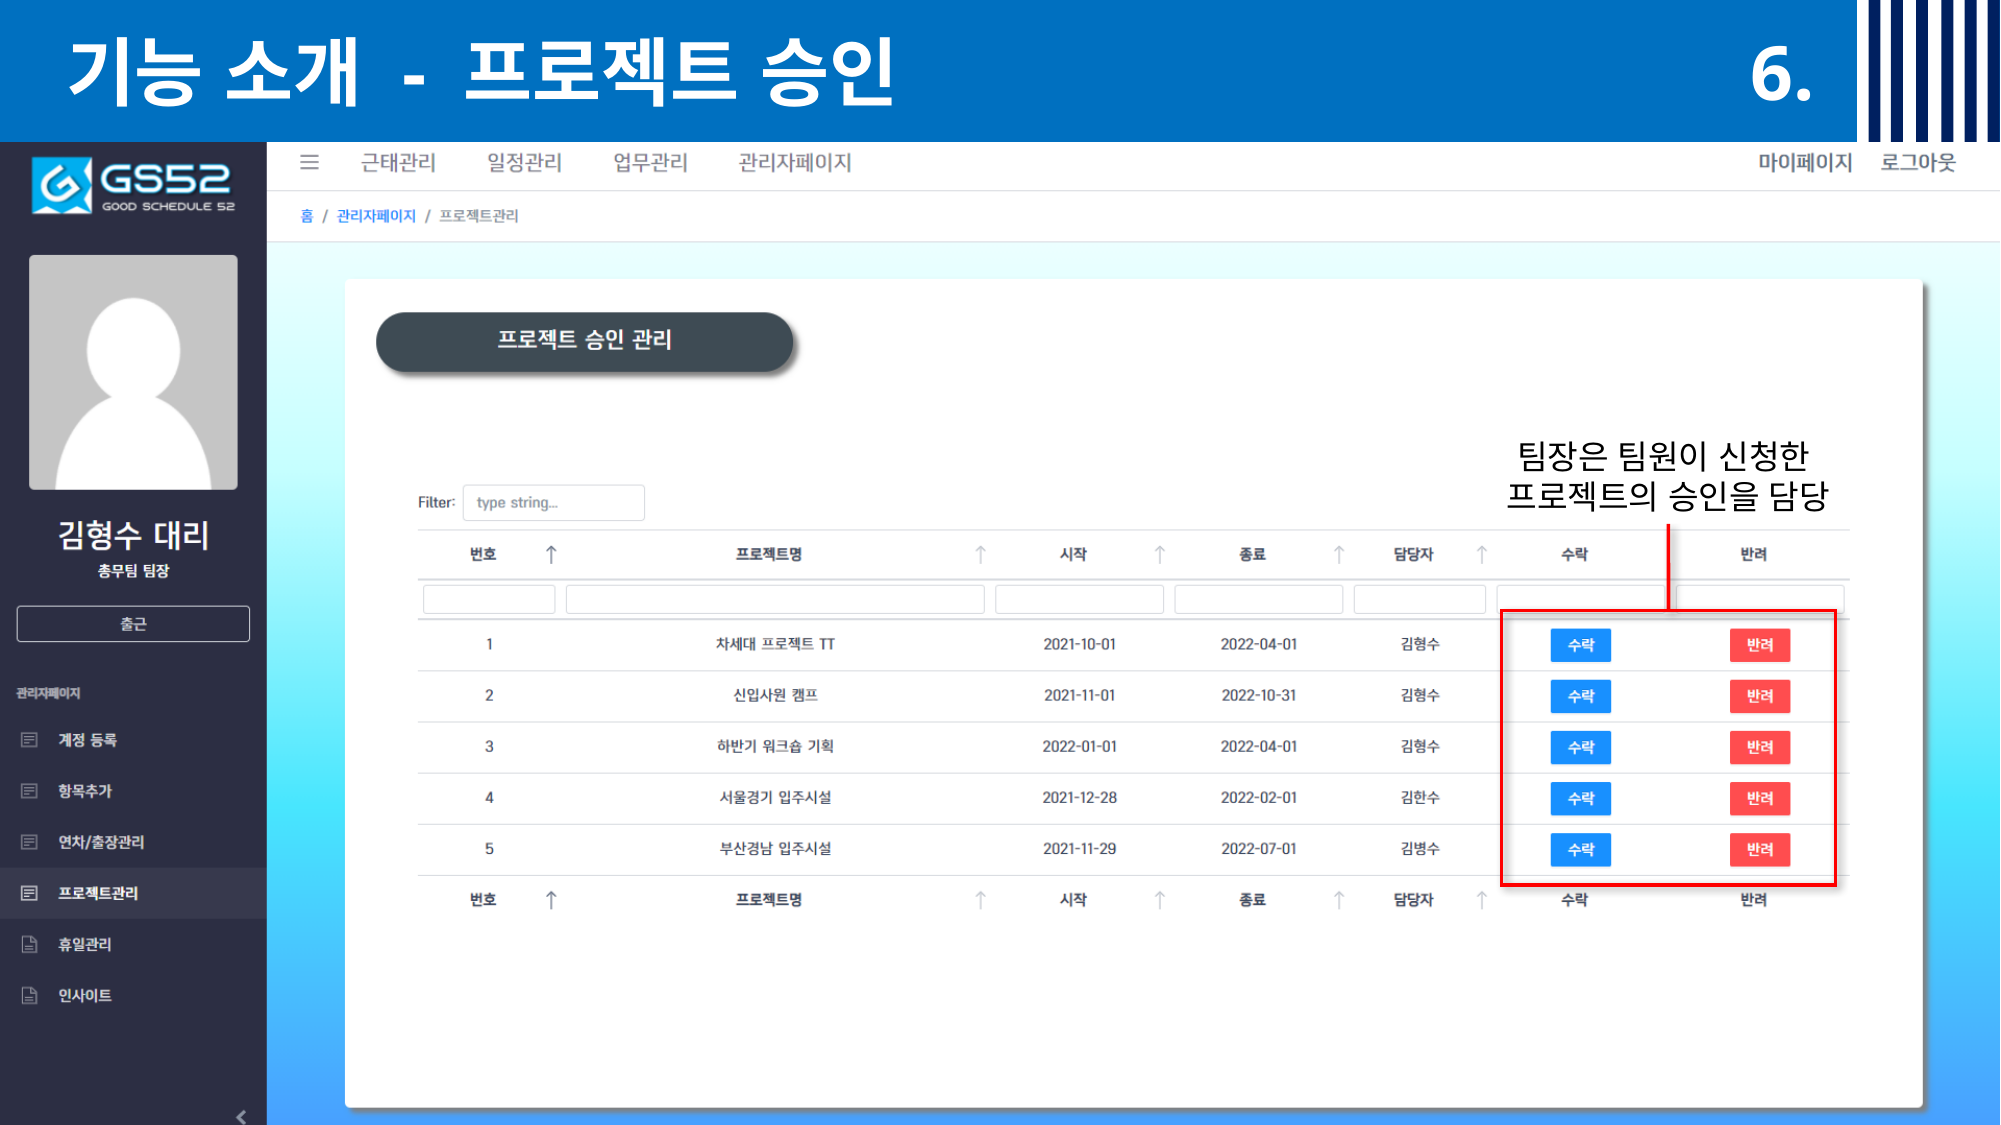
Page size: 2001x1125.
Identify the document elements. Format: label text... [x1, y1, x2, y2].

text_box \ [1929, 0, 1940, 137]
text_box \ [1882, 0, 1890, 137]
text_box \ [1978, 0, 1987, 137]
picture [0, 137, 2000, 1125]
text_box [1868, 0, 1882, 137]
text_box 기능 소개 - 프로젝트 승인 [46, 17, 919, 123]
text_box [1915, 0, 1929, 137]
text_box \ [1954, 0, 1964, 137]
text_box [1987, 0, 2000, 137]
text_box [0, 0, 1856, 137]
text_box 6. [1722, 17, 1843, 123]
text_box [1890, 0, 1904, 137]
text_box \ [1904, 0, 1915, 137]
text_box [1940, 0, 1954, 137]
text_box \ [1856, 0, 1868, 137]
text_box [1964, 0, 1978, 137]
